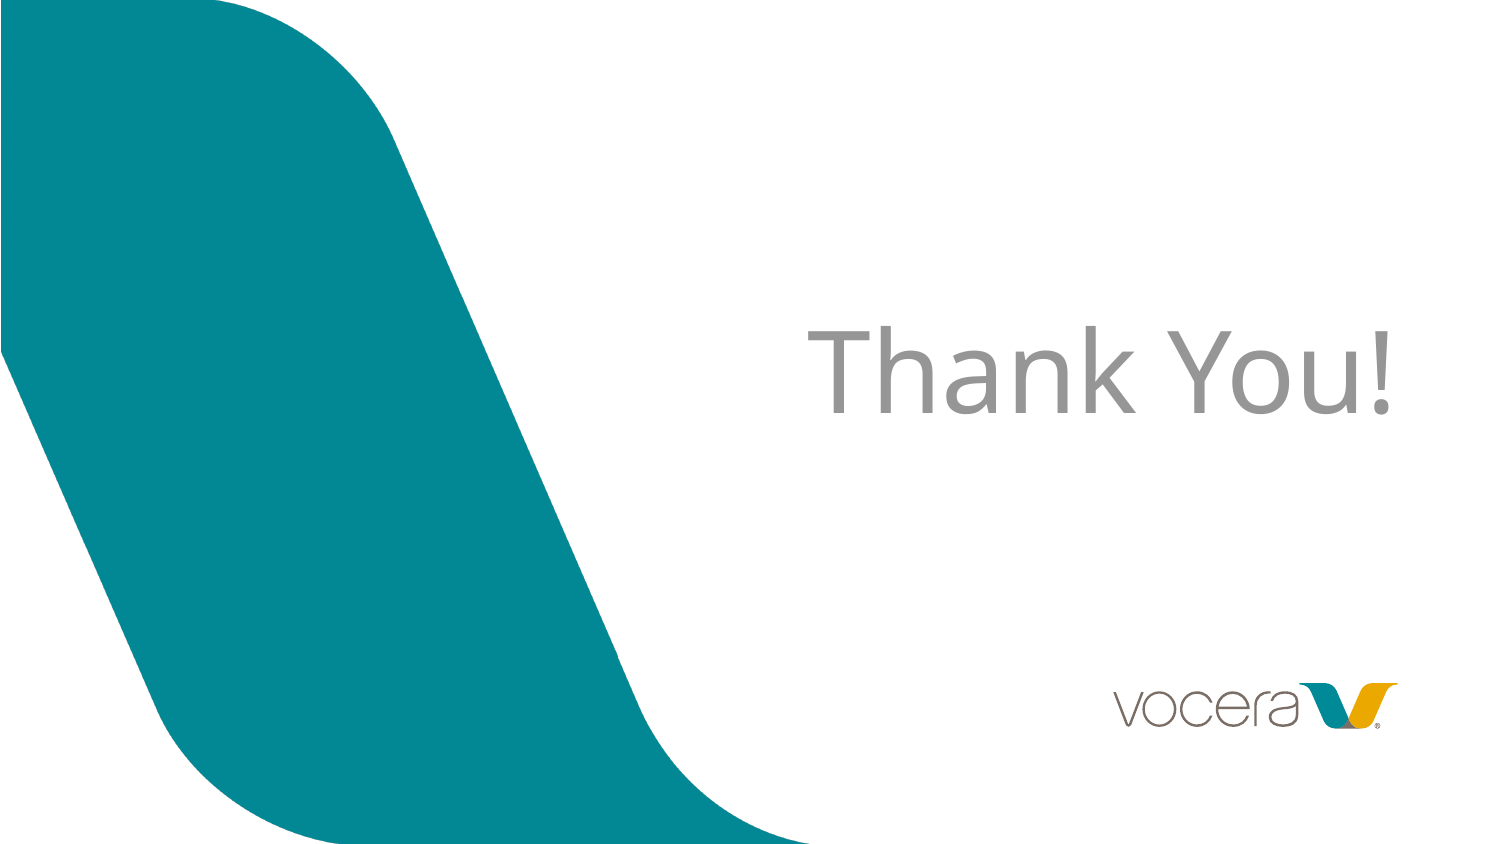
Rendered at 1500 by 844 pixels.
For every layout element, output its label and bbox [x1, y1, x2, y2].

picture [0, 0, 1212, 844]
